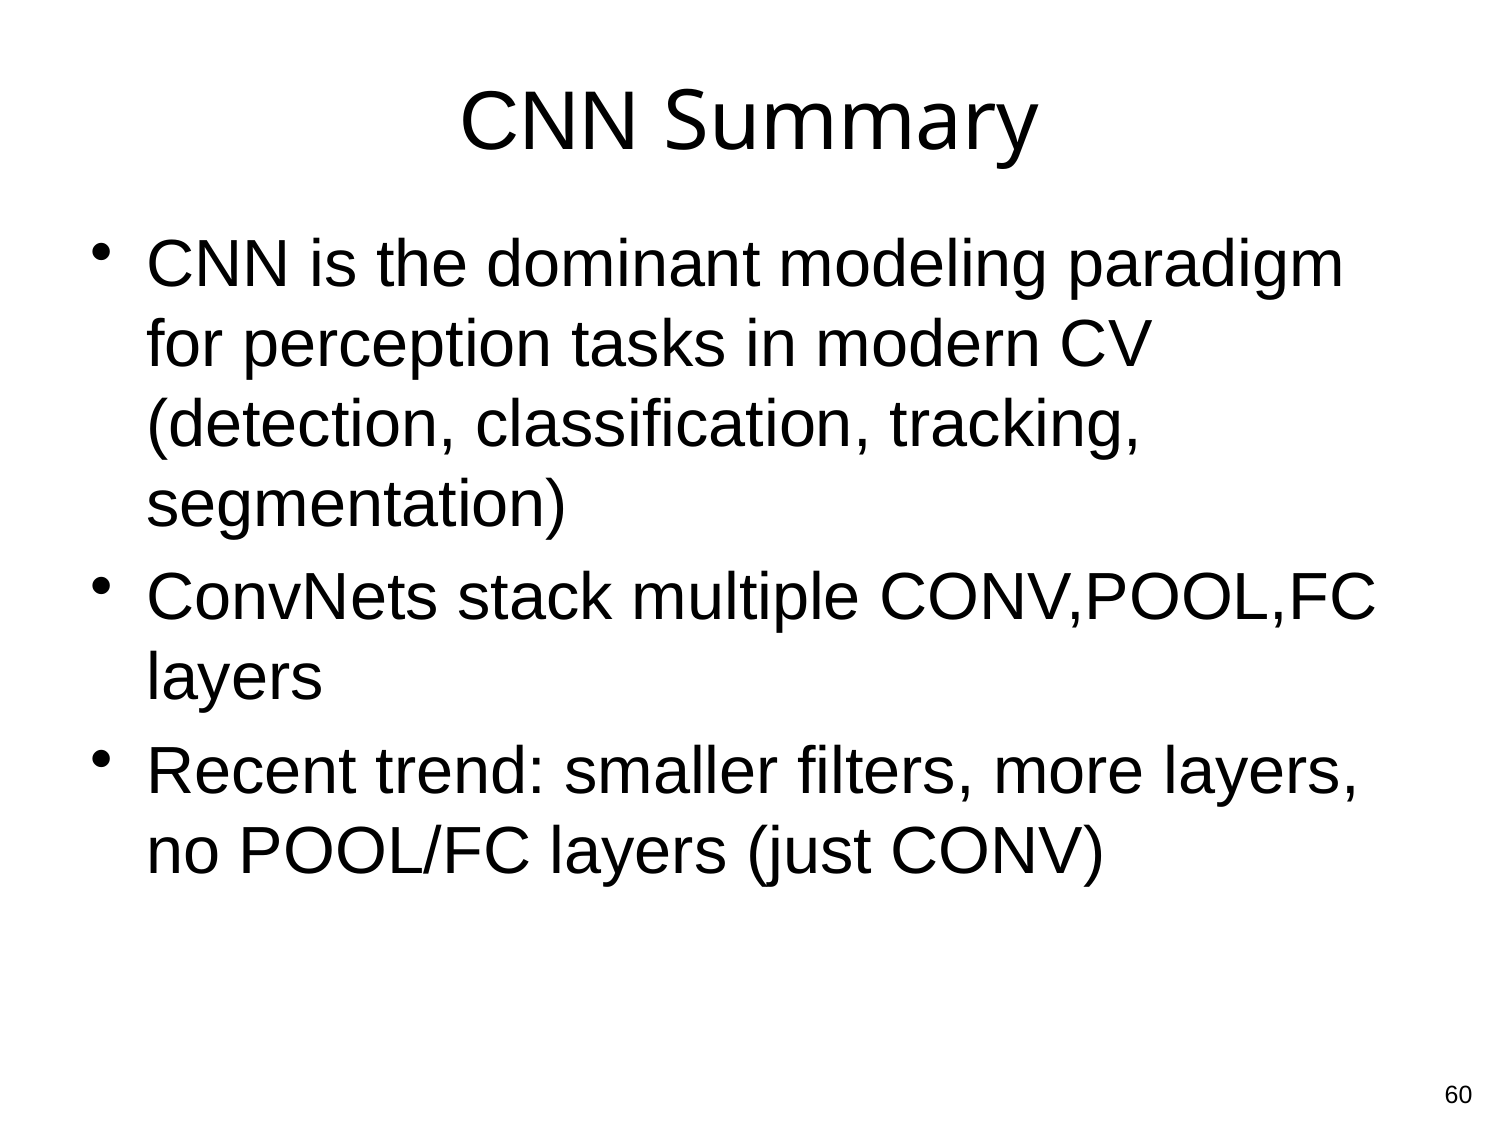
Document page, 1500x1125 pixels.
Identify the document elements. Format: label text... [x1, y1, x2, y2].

list CNN is the dominant modeling paradigm for perception tasks in modern CV (detection, classification, tracking, segmentation) ConvNets stack multiple CONV,POOL,FC layers Recent trend: smaller filters, more layers, no POOL/FC layers (just CONV) [74, 212, 1426, 1051]
title CNN Summary [74, 44, 1426, 188]
slide_number 60 [1137, 1070, 1488, 1112]
